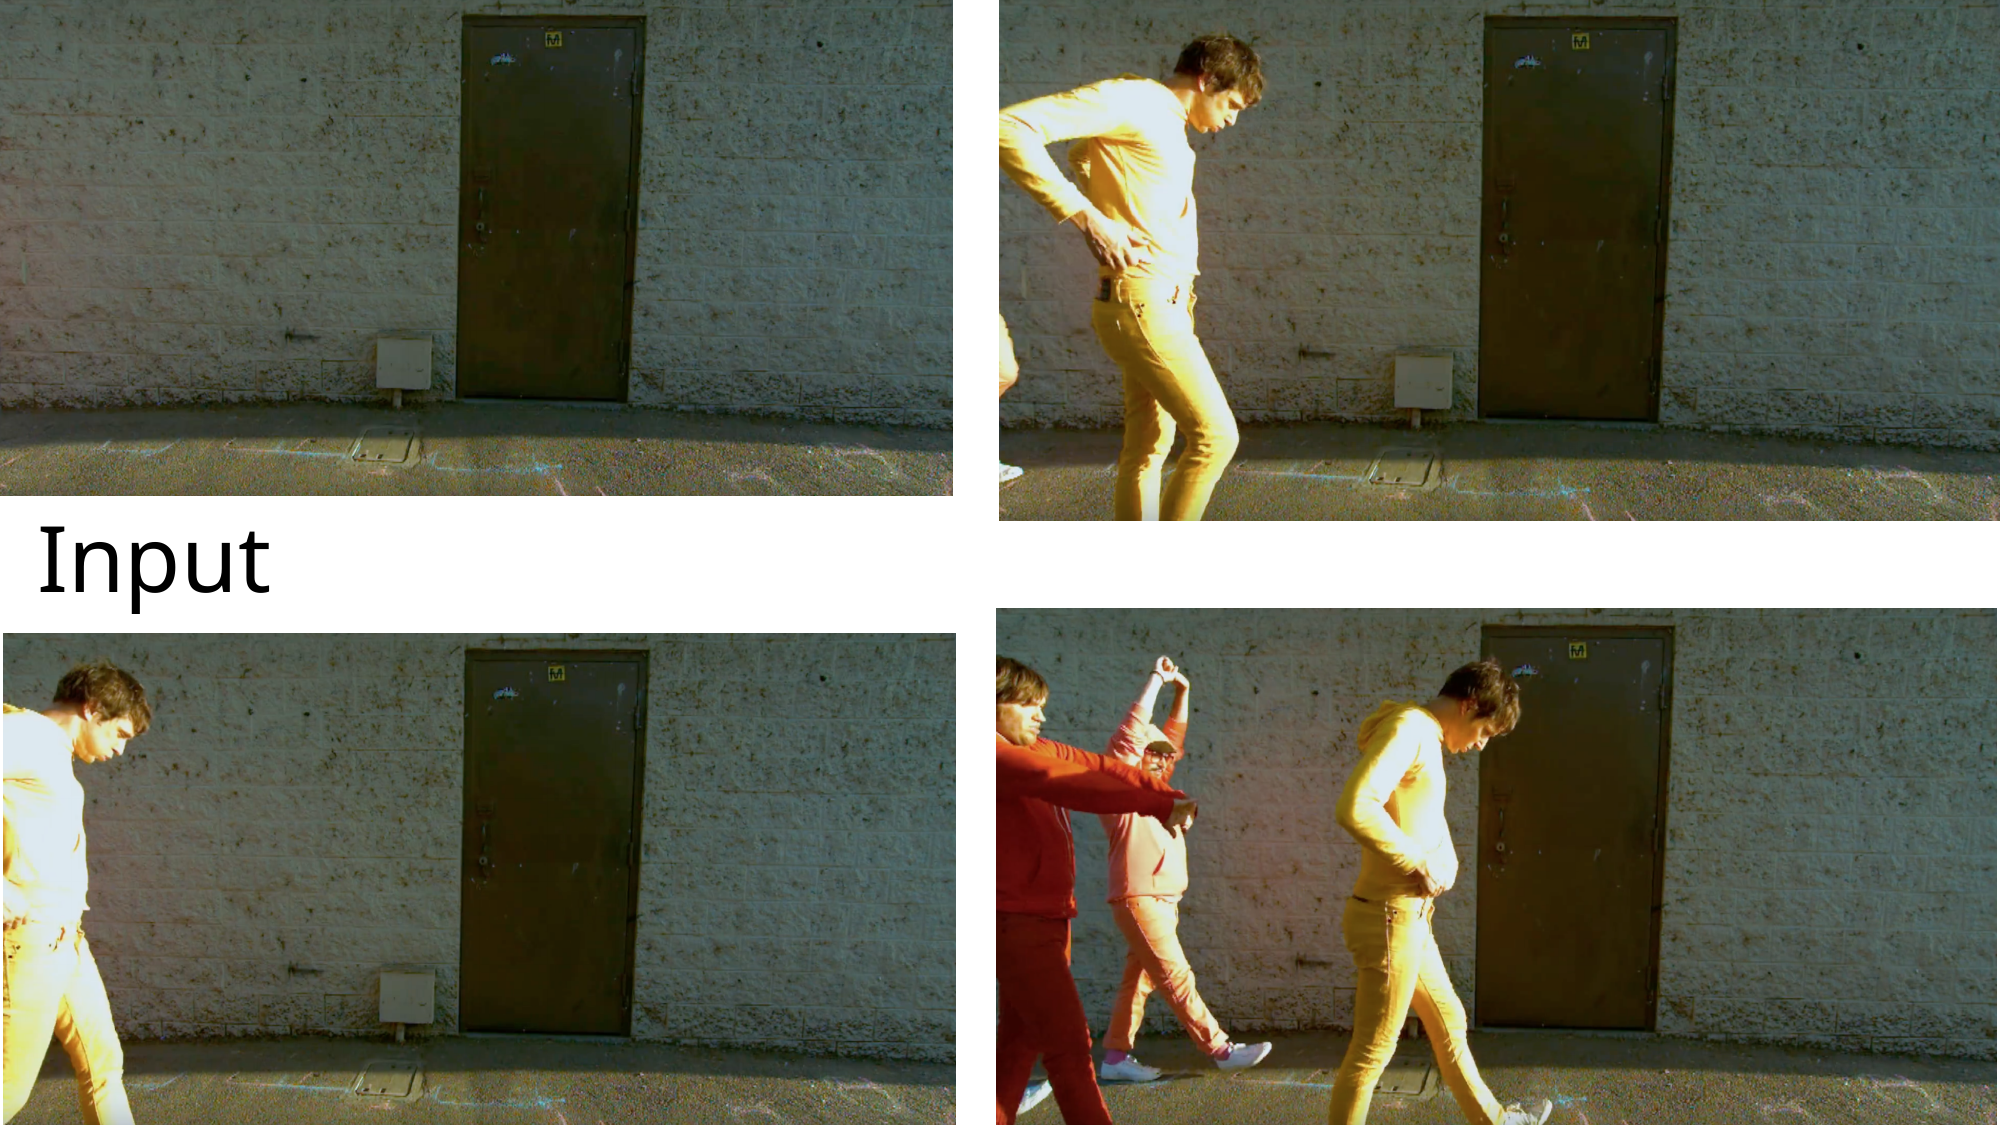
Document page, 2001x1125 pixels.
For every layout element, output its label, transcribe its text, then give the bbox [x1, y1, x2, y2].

picture [996, 608, 1997, 1125]
picture [3, 633, 956, 1125]
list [0, 0, 953, 496]
title Input [22, 453, 1748, 672]
picture [999, 0, 2000, 521]
